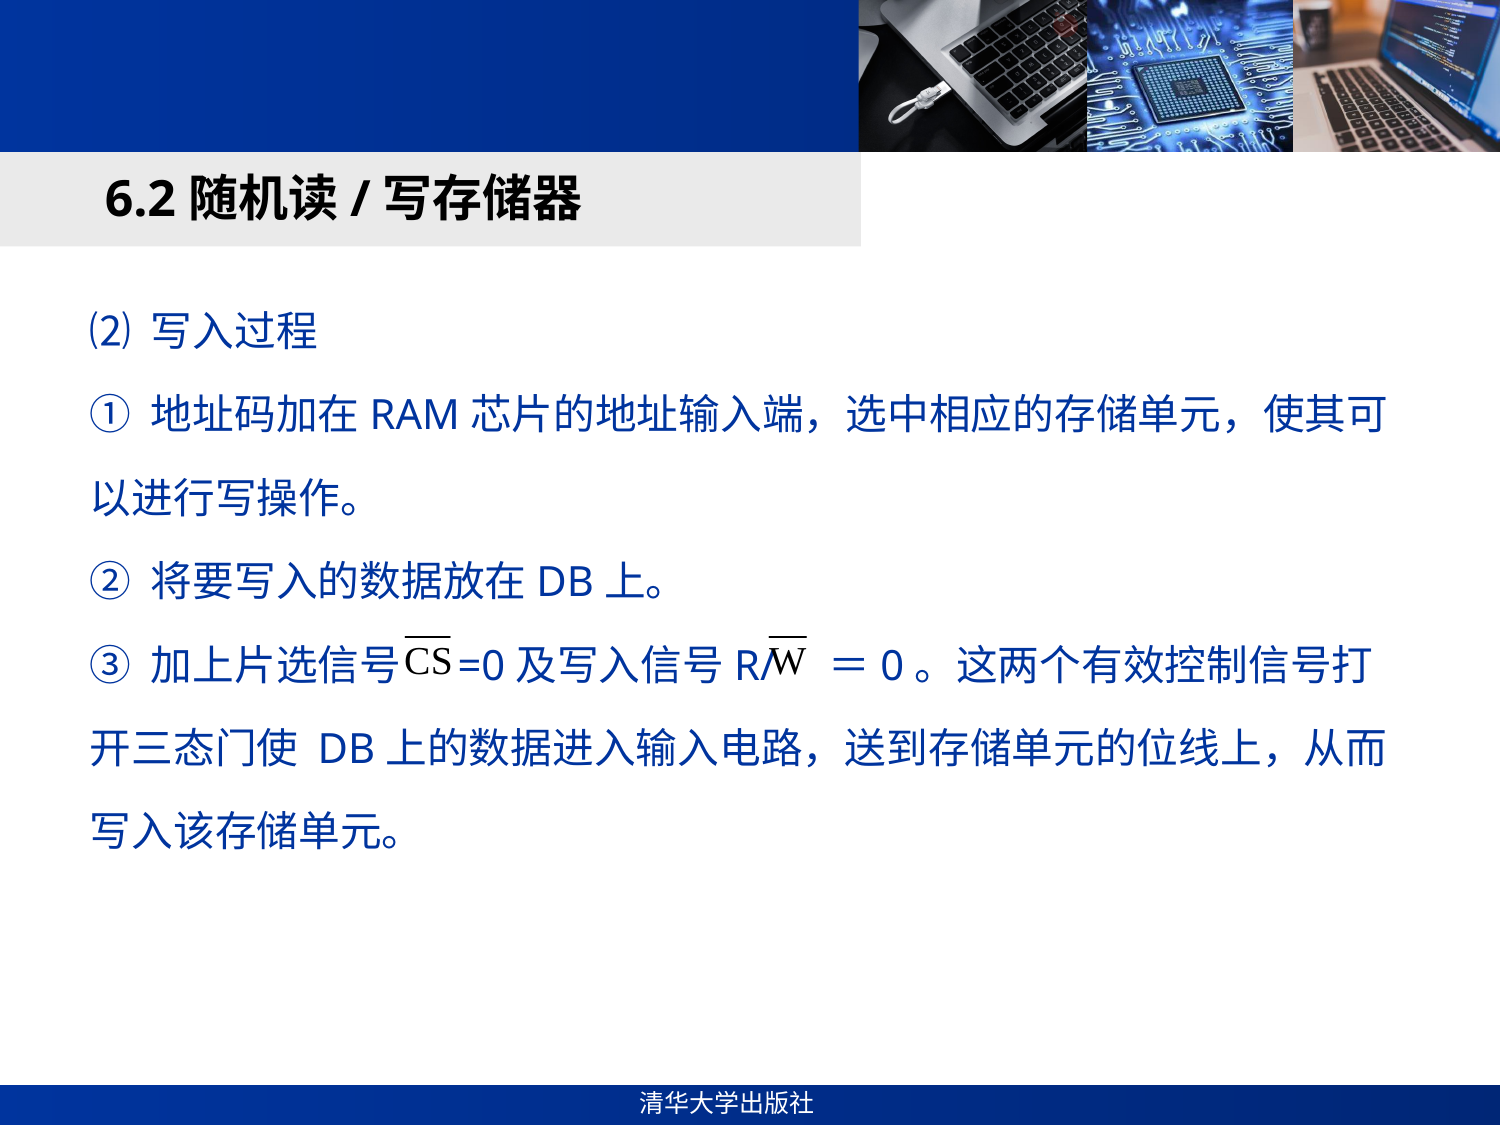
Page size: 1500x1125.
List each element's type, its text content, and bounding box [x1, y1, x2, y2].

text_box 6.2随机读/写存储器 [90, 158, 726, 254]
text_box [398, 627, 459, 685]
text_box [762, 627, 816, 685]
picture [858, 0, 1500, 152]
list ⑵ 写入过程 ① 地址码加在RAM芯片的地址输入端，选中相应的存储单元，使其可以进行写操作。 ② 将要写入的数据放在DB上。 ③ 加上片选信号 =0及写入信号R/ ＝0。这两个有效控制信号打开三态门使 DB上的数据进入输入电路，送到存储单元的位线上，从而写入该存储单元。 [75, 264, 1425, 953]
